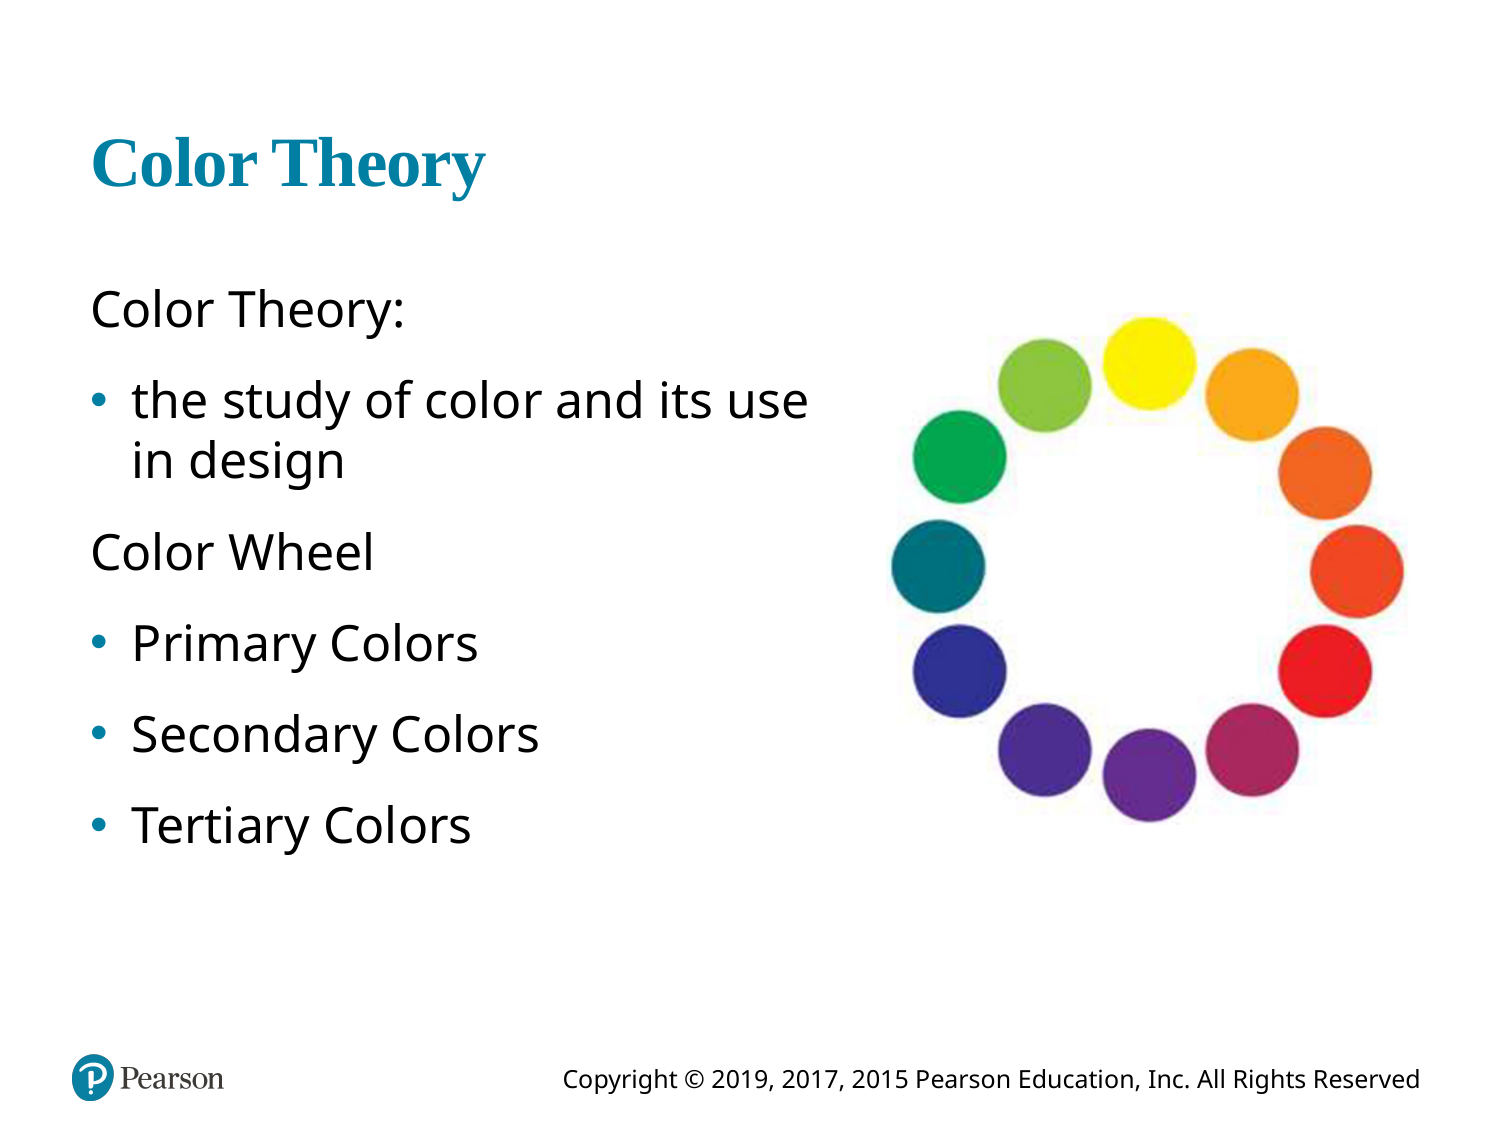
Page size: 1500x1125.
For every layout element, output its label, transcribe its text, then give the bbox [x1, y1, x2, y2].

picture [72, 1054, 88, 1070]
picture [72, 1087, 83, 1101]
list Color Theory: the study of color and its use in design Color Wheel Primary Colors Secondary Colors Tertiary Colors [75, 262, 853, 931]
picture [80, 1063, 106, 1088]
picture [886, 311, 1411, 826]
title Color Theory [75, 0, 1423, 216]
picture [98, 1054, 224, 1101]
